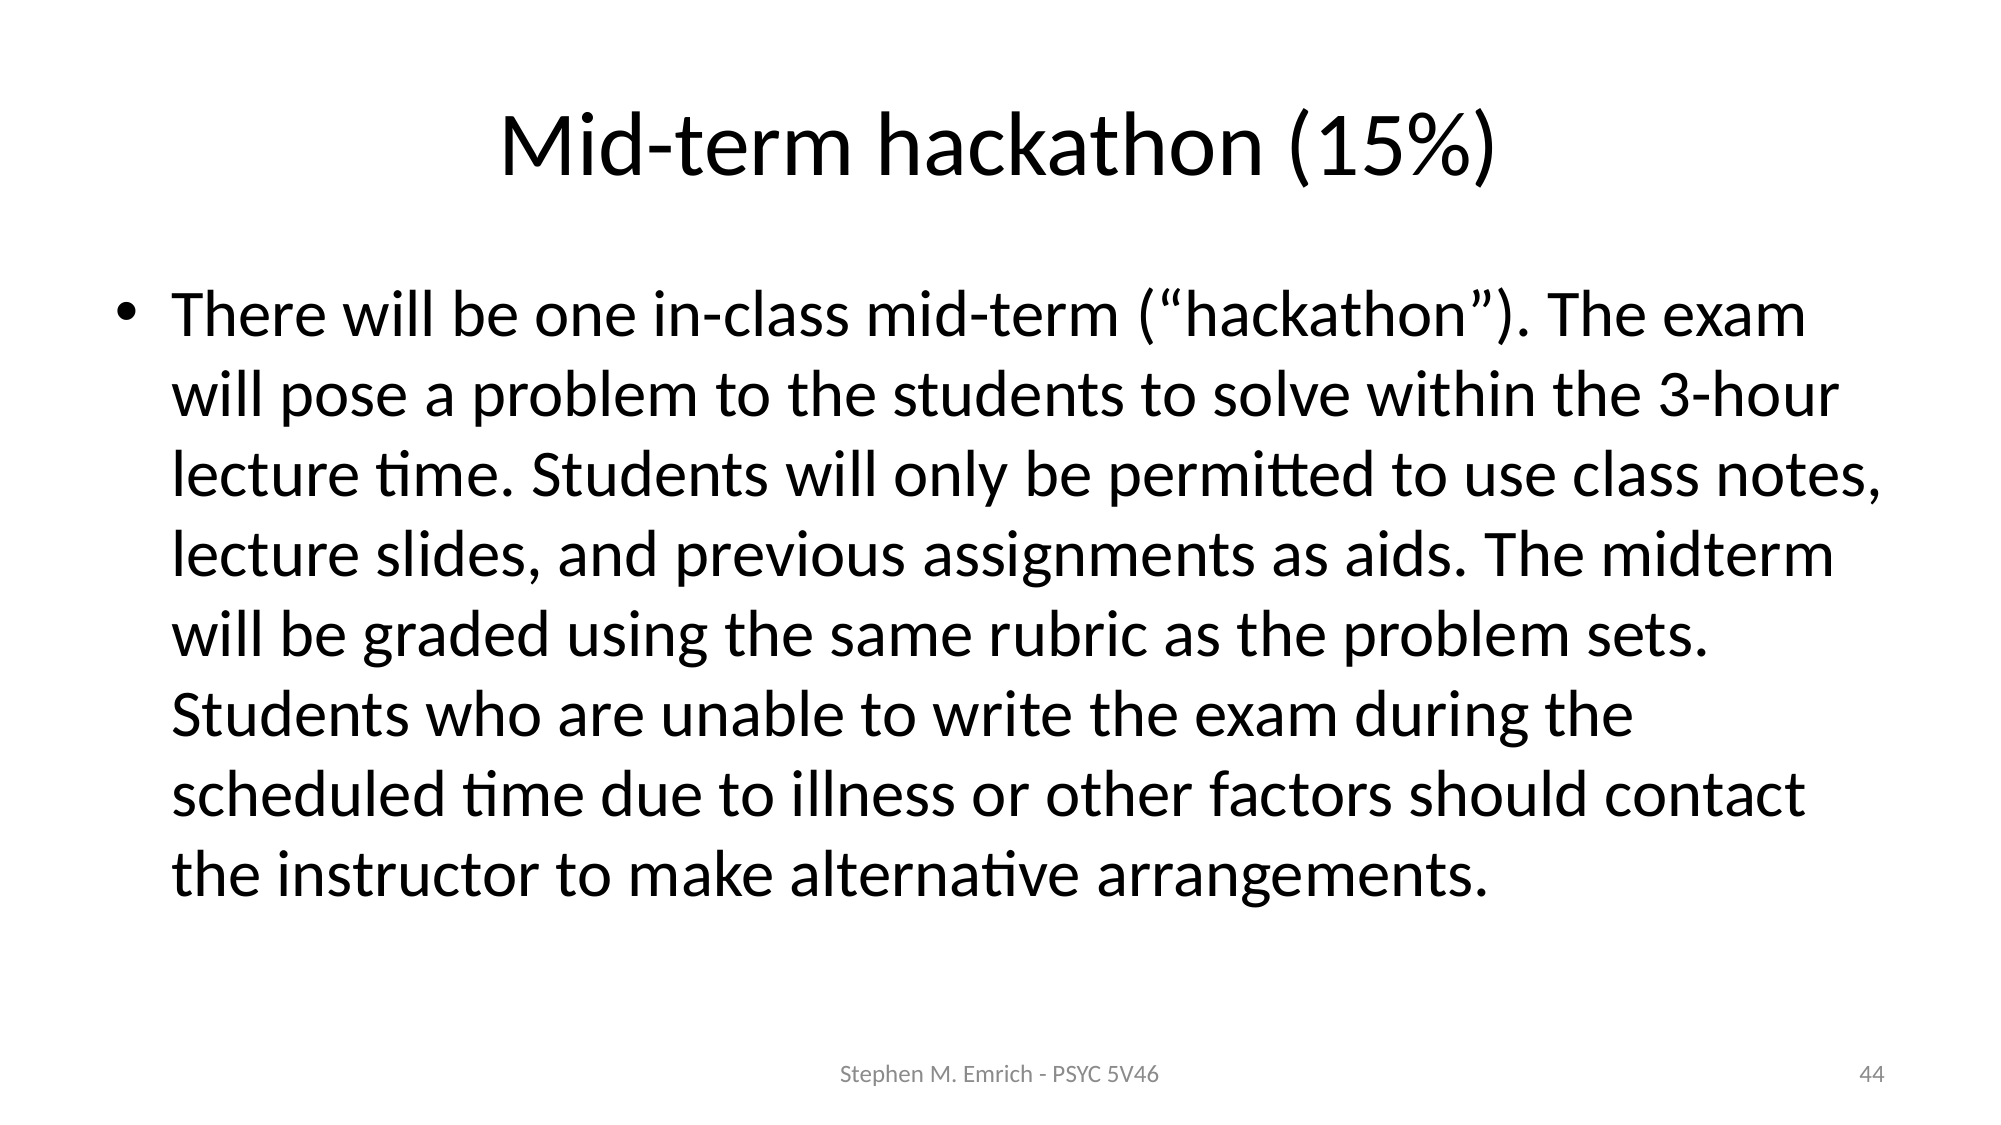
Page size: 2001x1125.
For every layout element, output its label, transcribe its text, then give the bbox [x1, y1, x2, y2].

title Mid-term hackathon (15%) [99, 45, 1900, 233]
list There will be one in-class mid-term (“hackathon”). The exam will pose a problem to the students to solve within the 3-hour lecture time. Students will only be permitted to use class notes, lecture slides, and previous assignments as aids. The midterm will be graded using the same rubric as the problem sets. Students who are unable to write the exam during the scheduled time due to illness or other factors should contact the instructor to make alternative arrangements. [99, 262, 1900, 1005]
footer Stephen M. Emrich - PSYC 5V46 [683, 1042, 1317, 1103]
slide_number 44 [1433, 1042, 1900, 1103]
